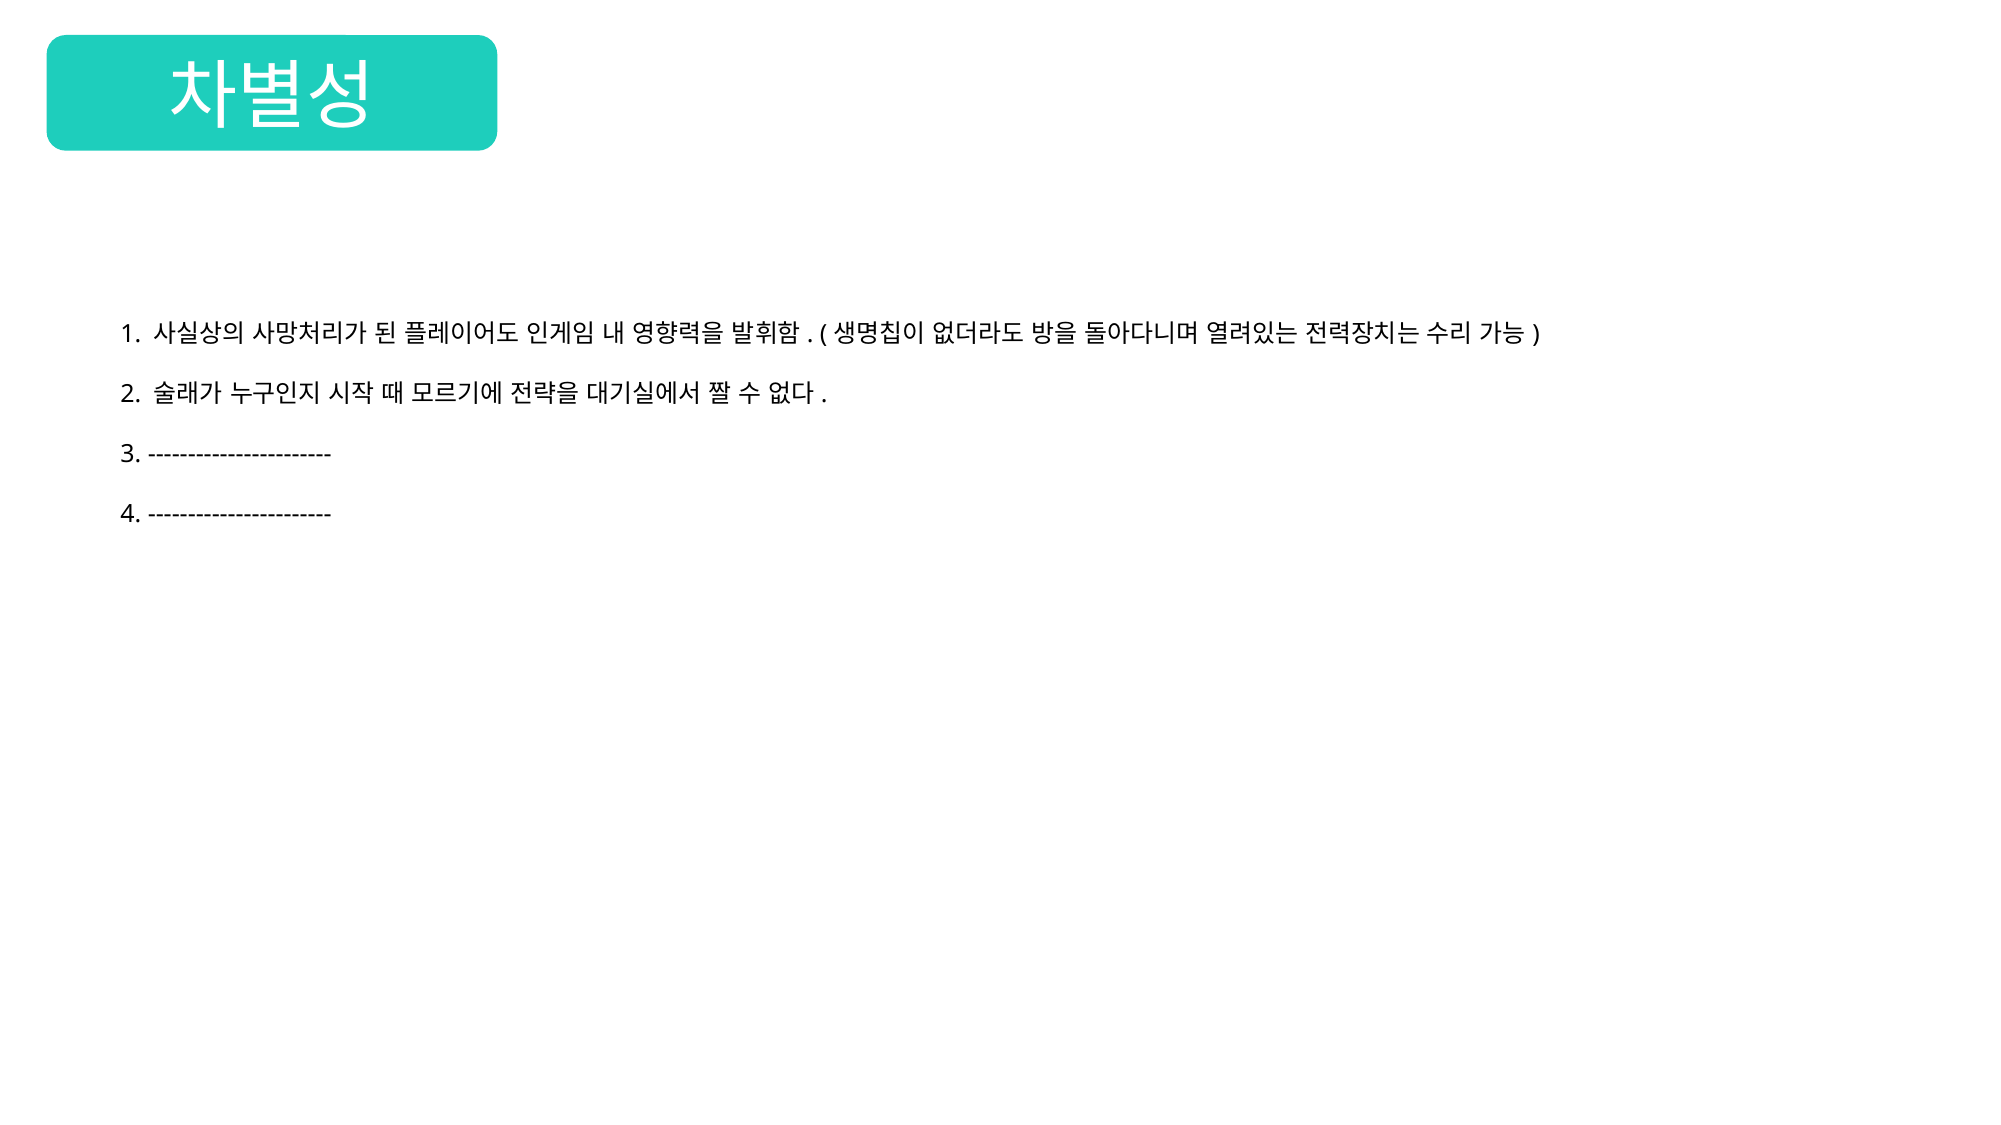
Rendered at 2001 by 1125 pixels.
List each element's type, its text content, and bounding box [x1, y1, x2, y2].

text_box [46, 194, 1940, 1011]
text_box 차별성 [45, 33, 499, 152]
